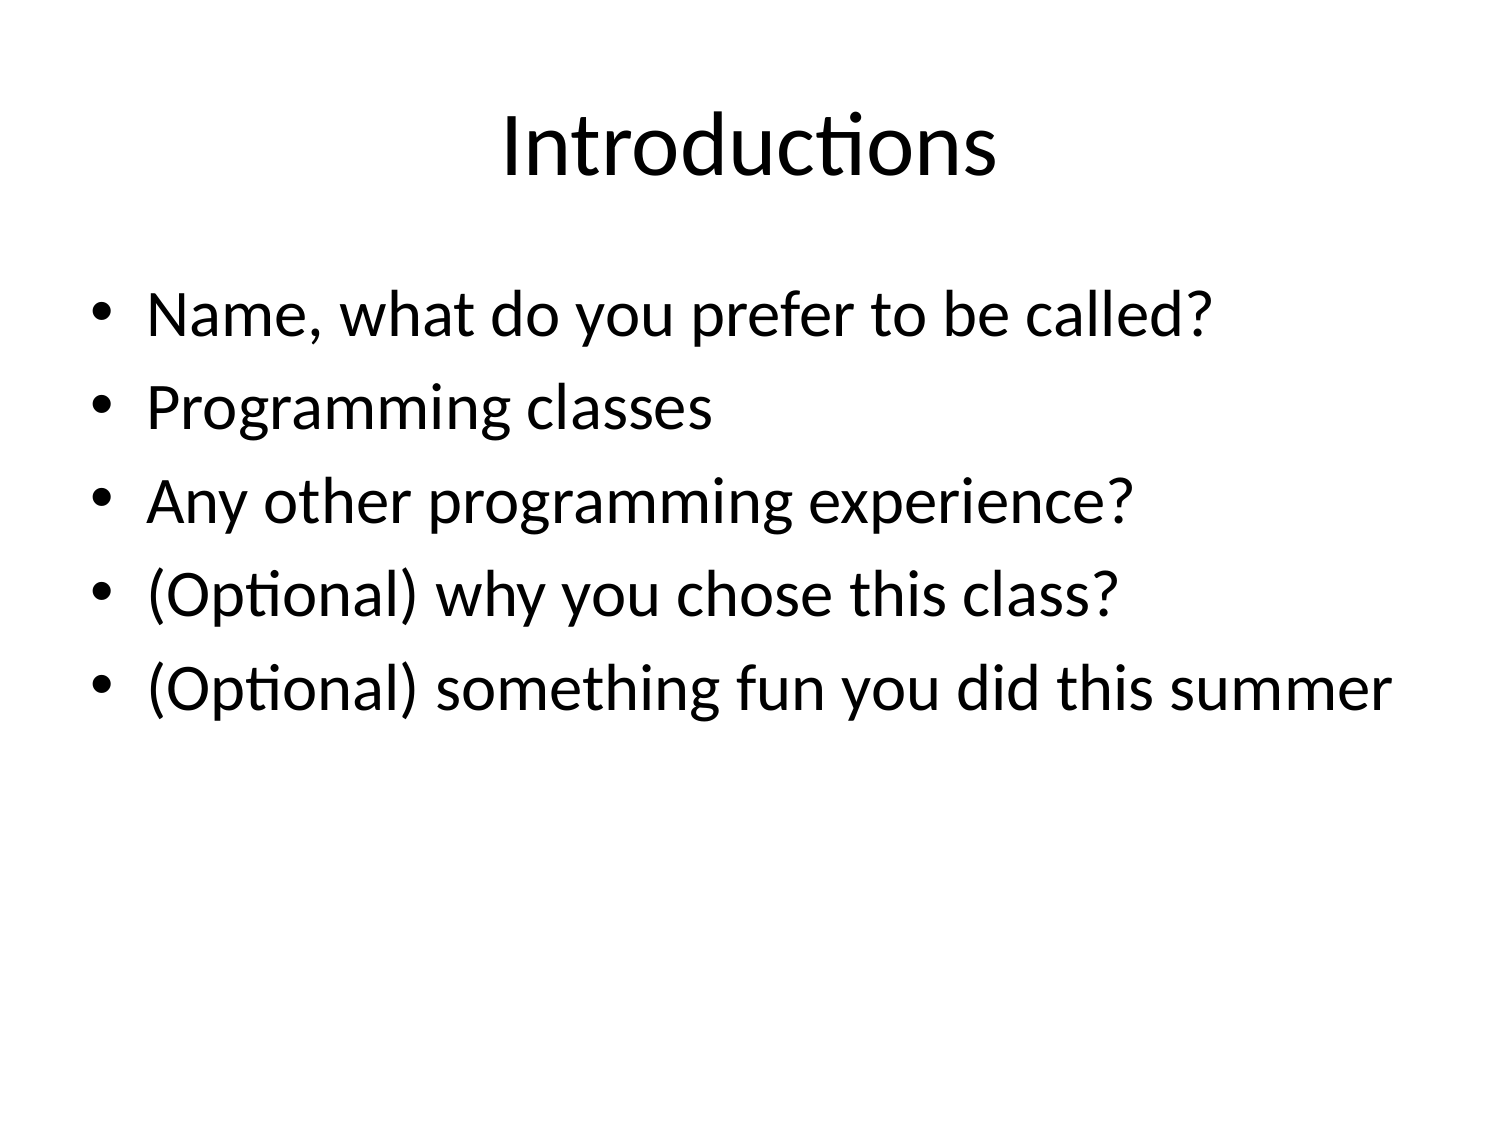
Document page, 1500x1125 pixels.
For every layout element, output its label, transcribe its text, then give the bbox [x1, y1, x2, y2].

title Introductions [75, 45, 1425, 233]
list Name, what do you prefer to be called? Programming classes Any other programming experience? (Optional) why you chose this class? (Optional) something fun you did this summer [75, 262, 1425, 1005]
